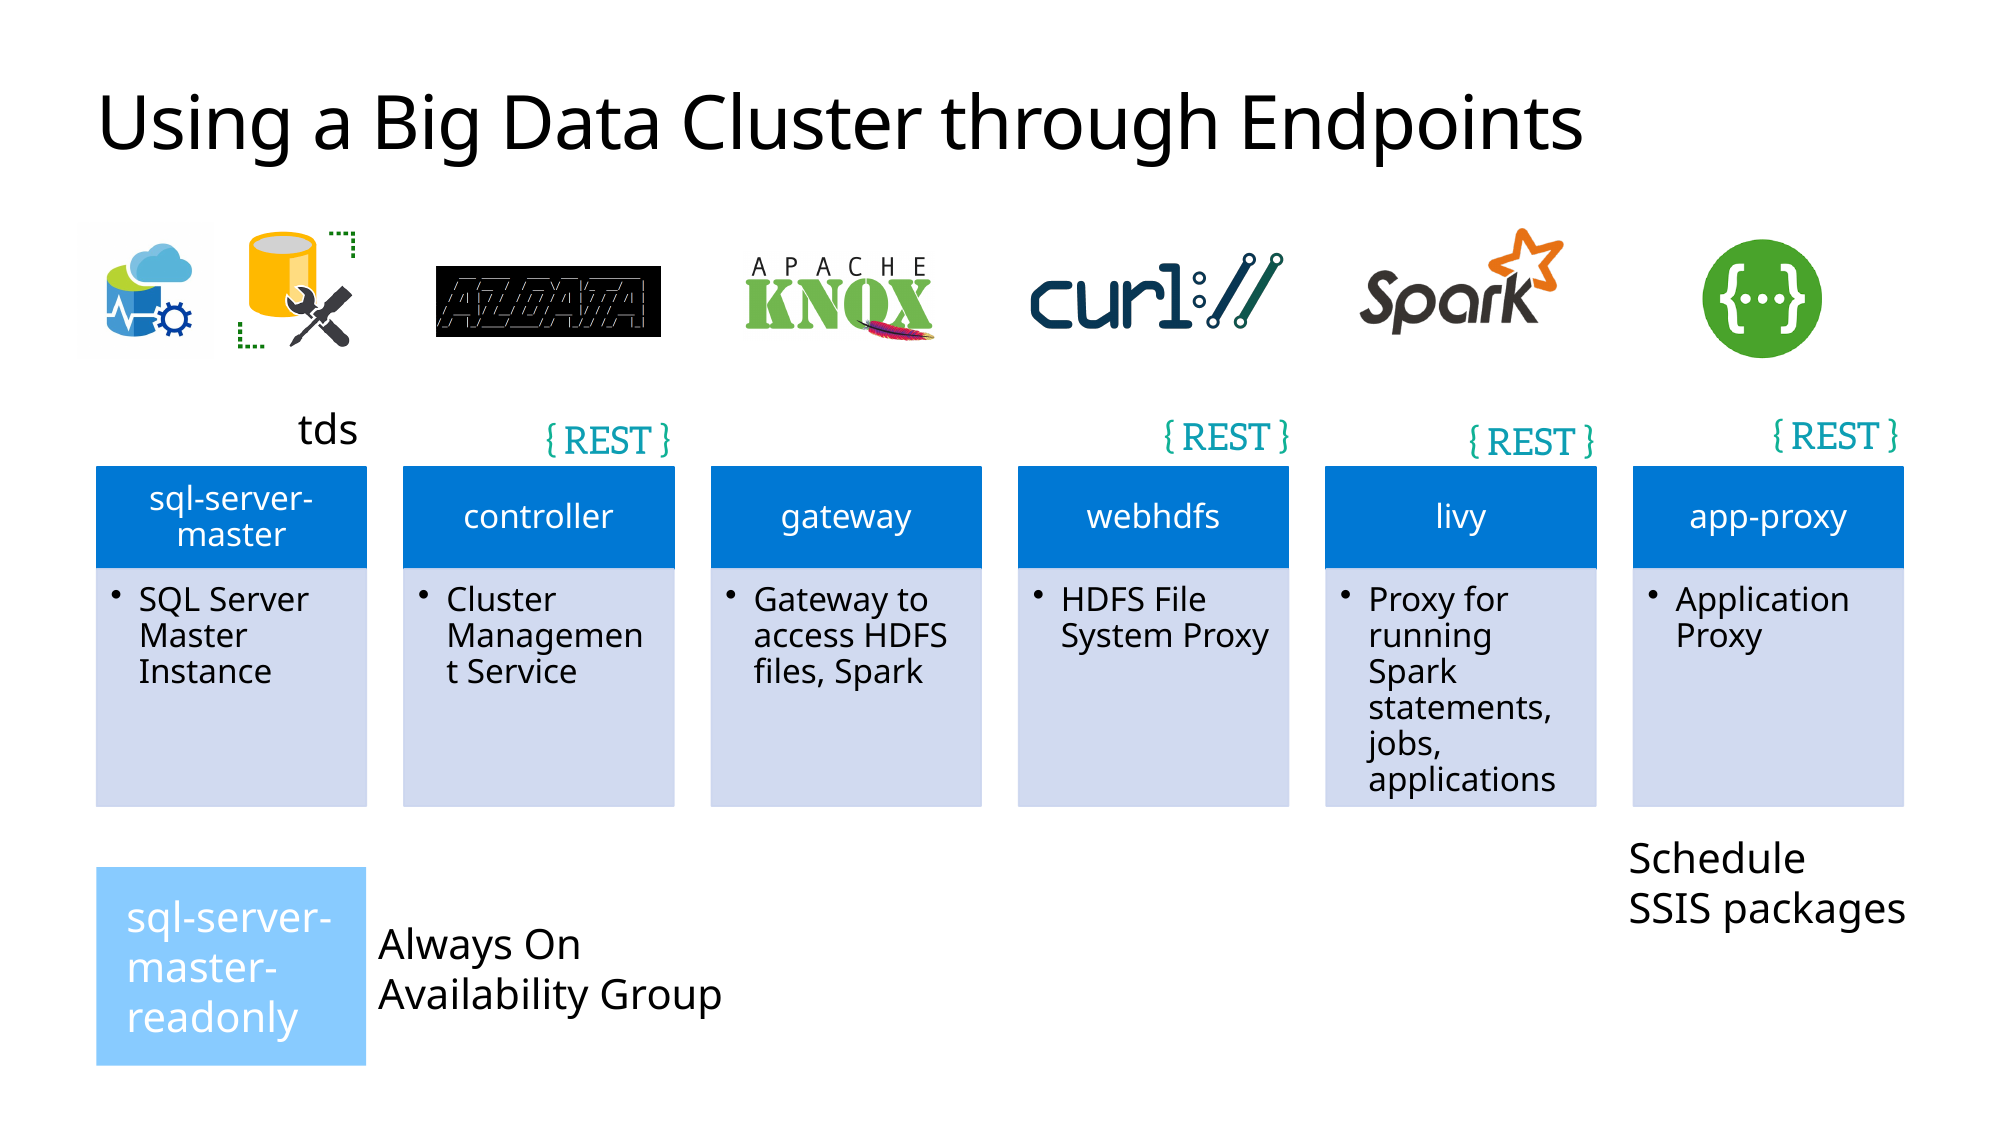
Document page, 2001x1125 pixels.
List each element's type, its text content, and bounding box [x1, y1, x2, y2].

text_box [95, 207, 1904, 1066]
picture [539, 413, 677, 467]
title Using a Big Data Cluster through Endpoints [96, 75, 1904, 166]
picture [743, 250, 935, 341]
picture [1767, 409, 1904, 462]
picture [1462, 415, 1600, 468]
picture [237, 230, 355, 350]
picture [1335, 226, 1574, 374]
picture [1158, 410, 1295, 463]
picture [436, 266, 662, 337]
picture [1028, 248, 1290, 336]
picture [77, 221, 214, 359]
picture [1693, 230, 1831, 367]
